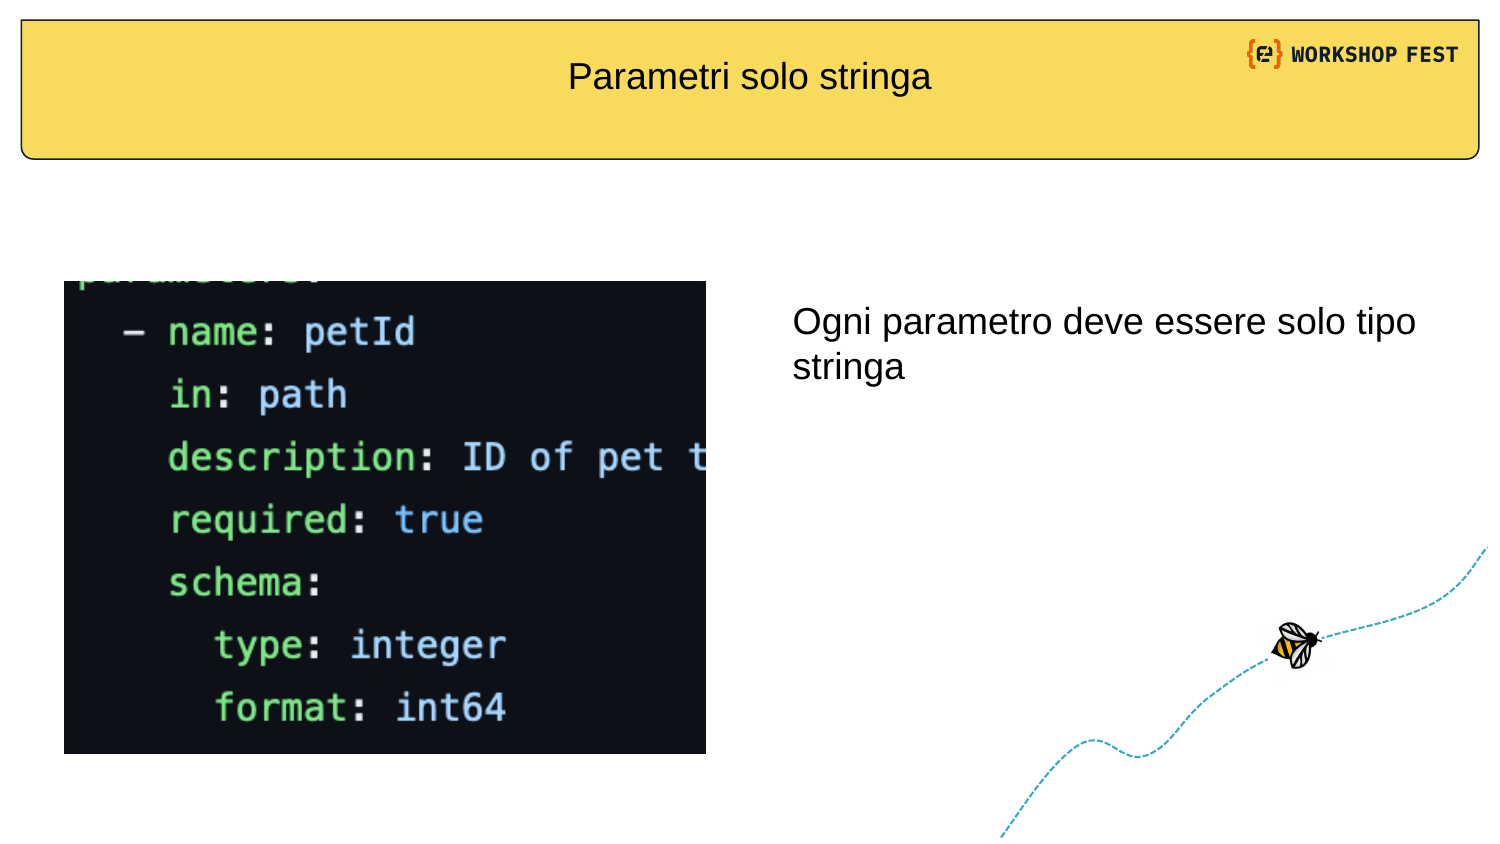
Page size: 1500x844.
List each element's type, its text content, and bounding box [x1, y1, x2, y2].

picture [64, 281, 706, 754]
picture [1257, 610, 1331, 683]
text_box [1327, 545, 1490, 644]
text_box [999, 660, 1262, 839]
picture [1449, 39, 1458, 69]
list Ogni parametro deve essere solo tipo stringa [792, 281, 1449, 842]
title Parametri solo stringa [51, 37, 1449, 131]
